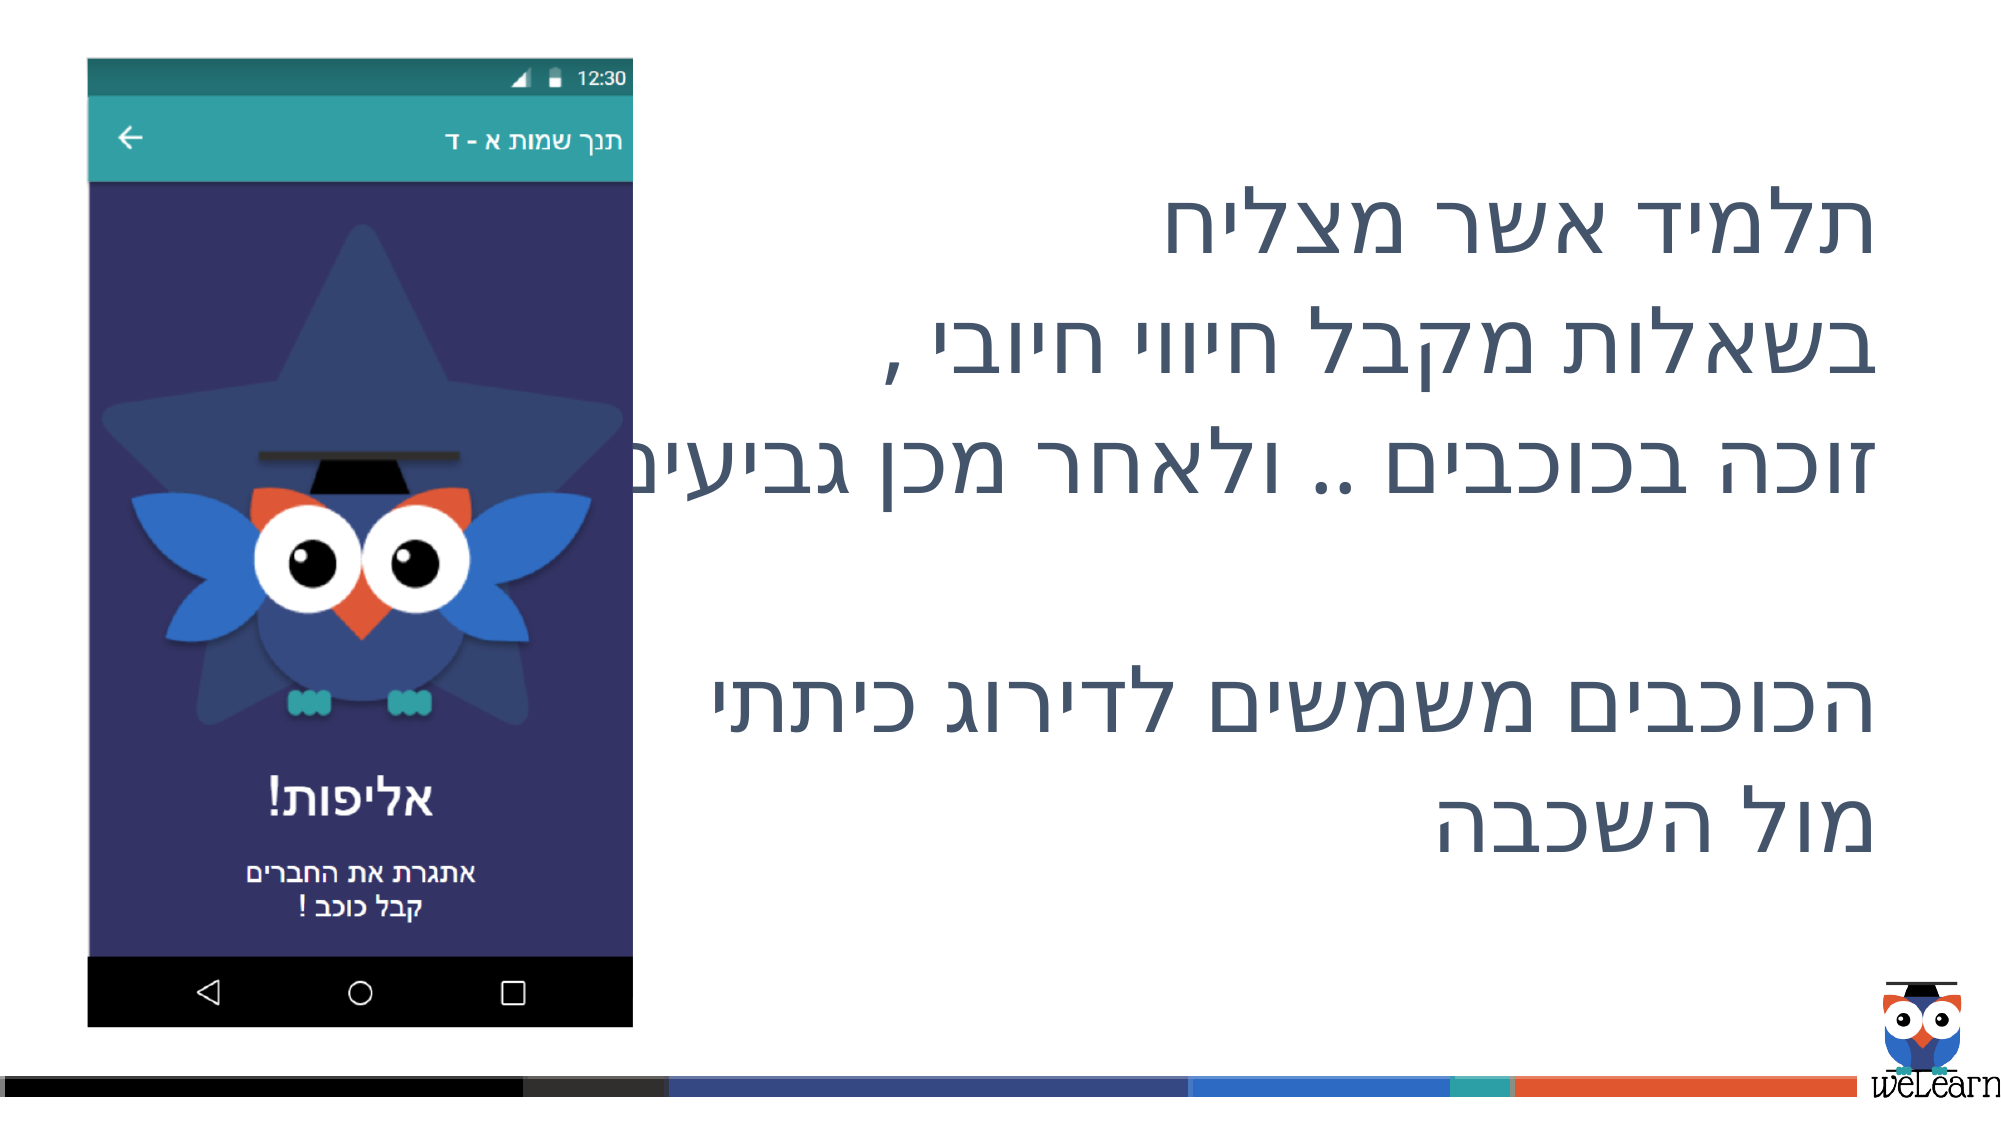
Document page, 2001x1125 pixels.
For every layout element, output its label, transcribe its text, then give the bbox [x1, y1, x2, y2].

list תלמיד אשר מצליח בשאלות מקבל חיווי חיובי , זוכה בכוכבים .. ולאחר מכן גביעים. הכוכבים משמשים לדירוג כיתתי מול השכבה [633, 167, 1896, 881]
picture [0, 1074, 1863, 1103]
picture [1871, 977, 2001, 1103]
picture [86, 57, 633, 1031]
